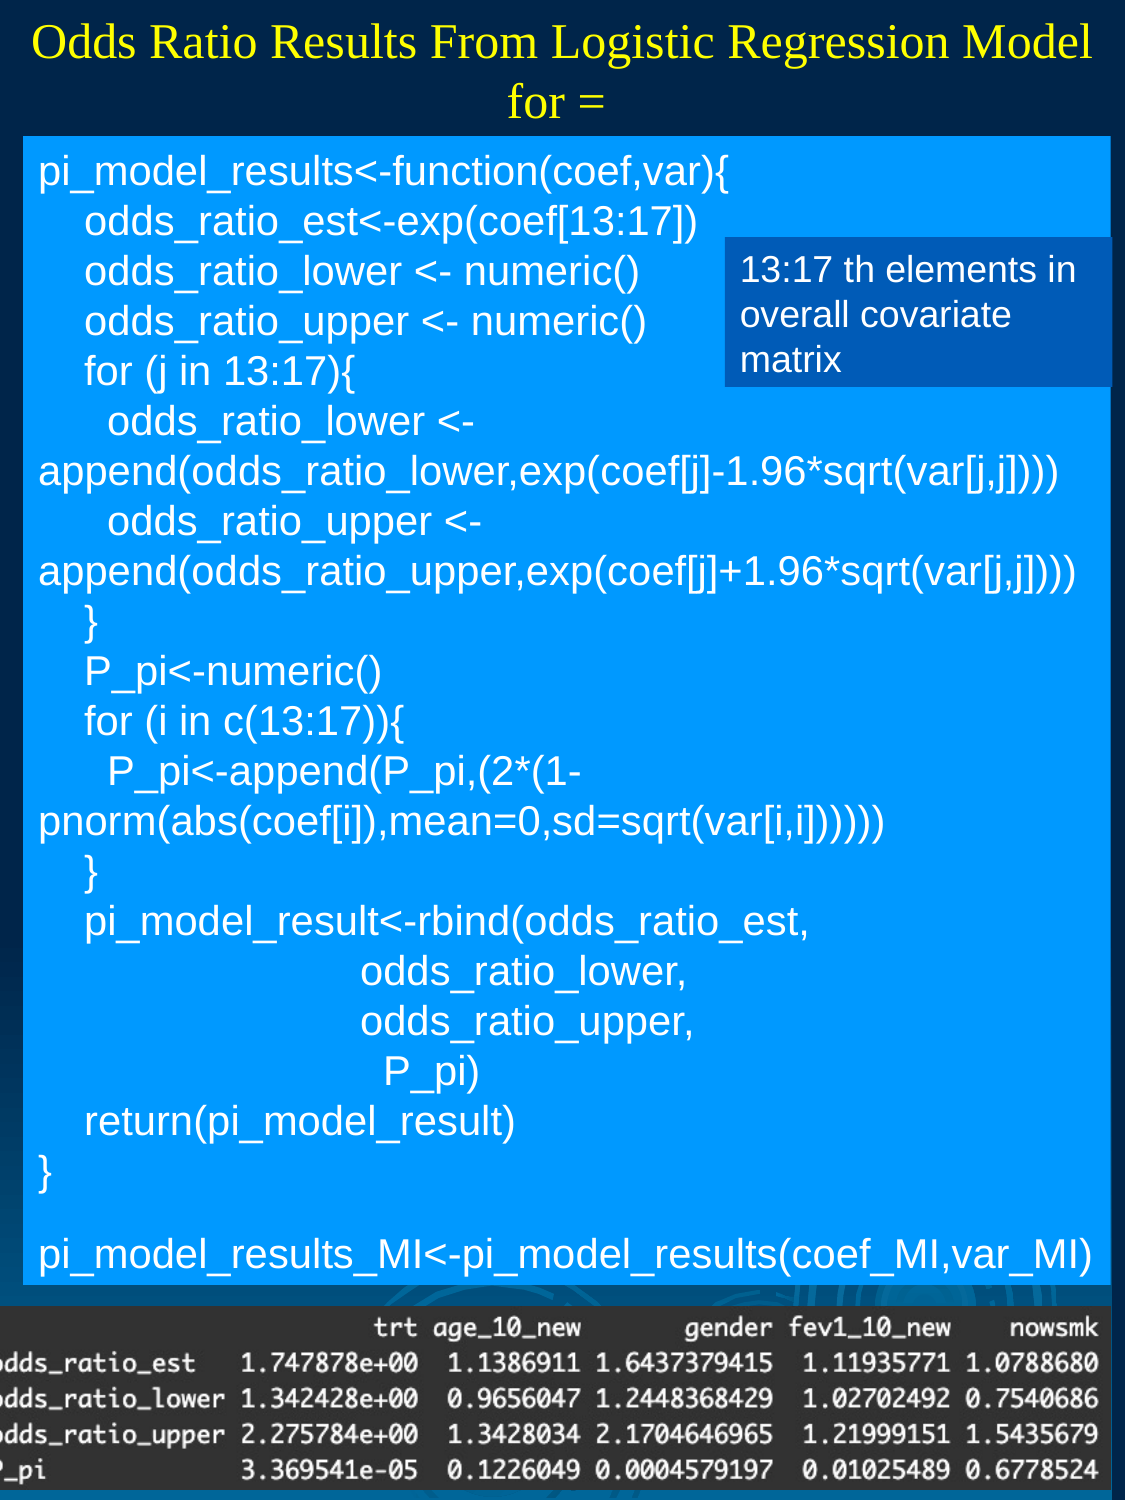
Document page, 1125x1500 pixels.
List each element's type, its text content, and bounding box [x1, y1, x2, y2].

list pi_model_results<-function(coef,var){ odds_ratio_est<-exp(coef[13:17]) odds_ratio_lower <- numeric() odds_ratio_upper <- numeric() for (j in 13:17){ odds_ratio_lower <- append(odds_ratio_lower,exp(coef[j]-1.96*sqrt(var[j,j]))) odds_ratio_upper <- append(odds_ratio_upper,exp(coef[j]+1.96*sqrt(var[j,j]))) } P_pi<-numeric() for (i in c(13:17)){ P_pi<-append(P_pi,(2*(1-pnorm(abs(coef[i]),mean=0,sd=sqrt(var[i,i]))))) } pi_model_result<-rbind(odds_ratio_est, odds_ratio_lower, odds_ratio_upper, P_pi) return(pi_model_result) } pi_model_results_MI<-pi_model_results(coef_MI,var_MI) [23, 136, 1111, 1285]
text_box 13:17 th elements in overall covariate matrix [724, 237, 1113, 387]
picture [0, 1305, 1111, 1489]
